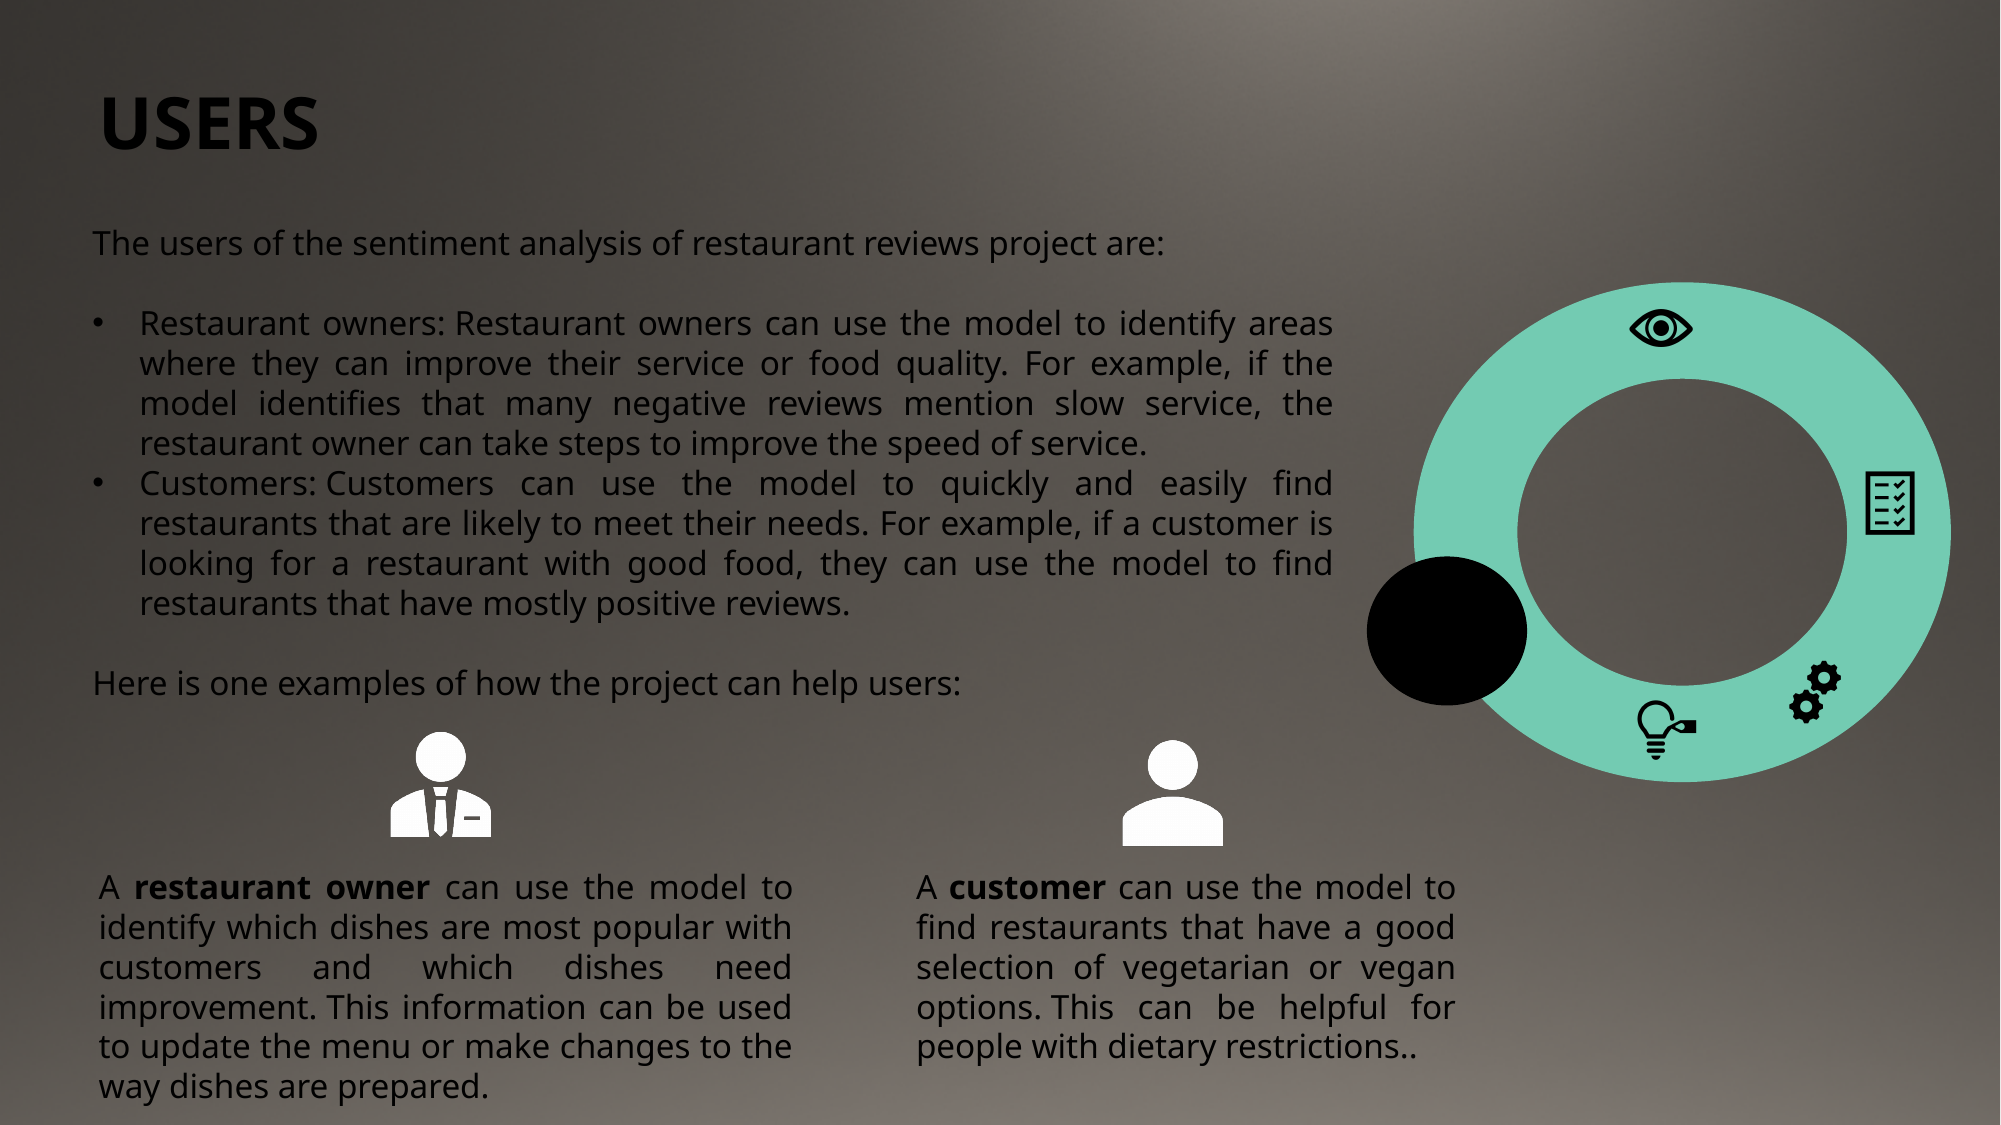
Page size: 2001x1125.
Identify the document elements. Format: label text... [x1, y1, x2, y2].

text_box A restaurant owner can use the model to identify which dishes are most popular with customers and which dishes need improvement. This information can be used to update the menu or make changes to the way dishes are prepared. [83, 858, 809, 1125]
picture [0, 0, 2001, 1125]
text_box [1365, 555, 1529, 707]
text_box [1412, 281, 1952, 784]
text_box A customer can use the model to find restaurants that have a good selection of vegetarian or vegan options. This can be helpful for people with dietary restrictions.. [901, 858, 1472, 1113]
title USERS [83, 79, 1894, 174]
text_box The users of the sentiment analysis of restaurant reviews project are: Restaurant owners: Restaurant owners can use the model to identify areas where they can improve their service or food quality. For example, if the model identifies that many negative reviews mention slow service, the restaurant owner can take steps to improve the speed of service. Customers: Customers can use the model to quickly and easily find restaurants that are likely to meet their needs. For example, if a customer is looking for a restaurant with good food, they can use the model to find restaurants that have mostly positive reviews. Here is one examples of how the project can help users: [77, 215, 1351, 749]
